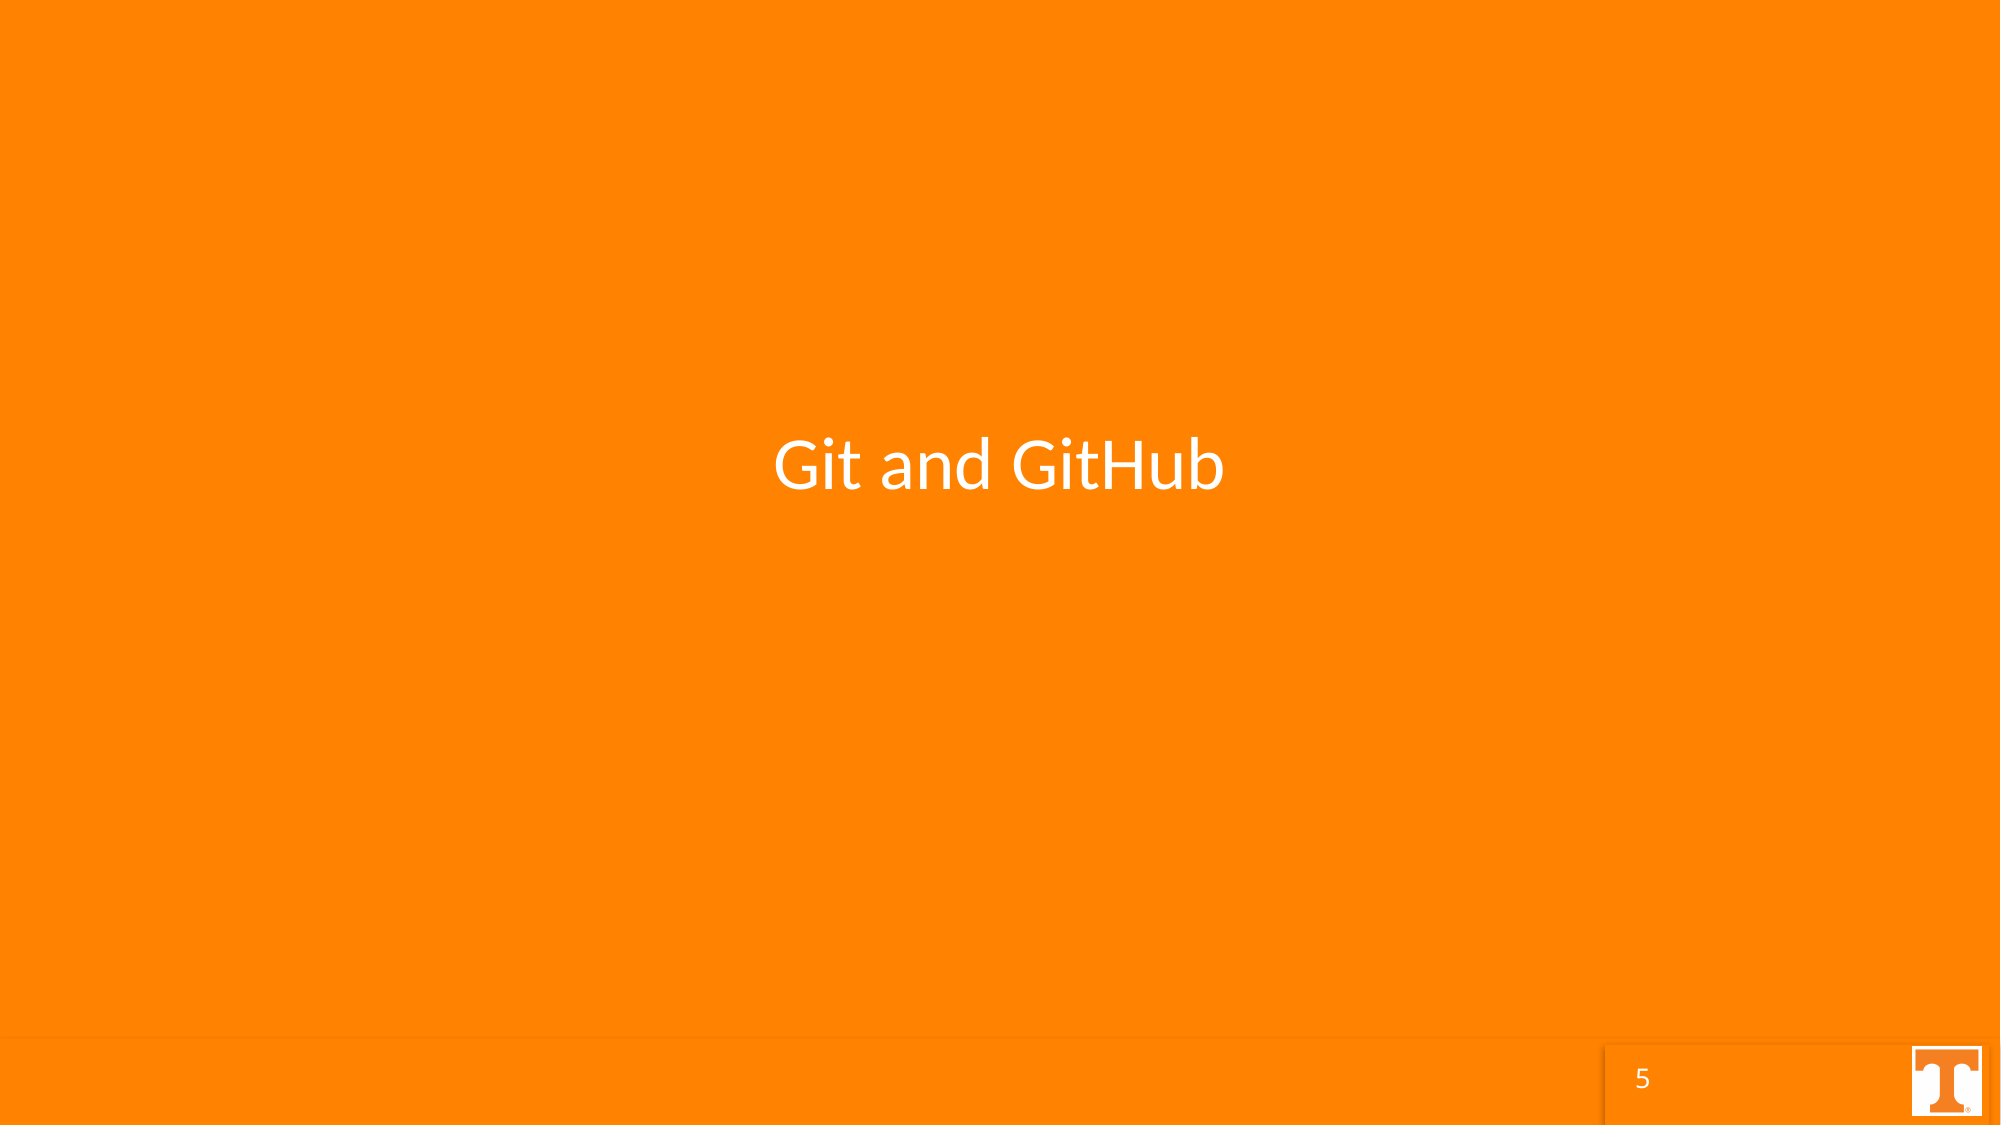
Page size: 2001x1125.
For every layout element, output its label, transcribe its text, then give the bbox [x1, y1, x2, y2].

text_box 5 [1620, 1050, 2000, 1111]
title Git and GitHub [99, 365, 1900, 554]
picture [1912, 1046, 1982, 1050]
picture [1912, 1111, 1982, 1116]
